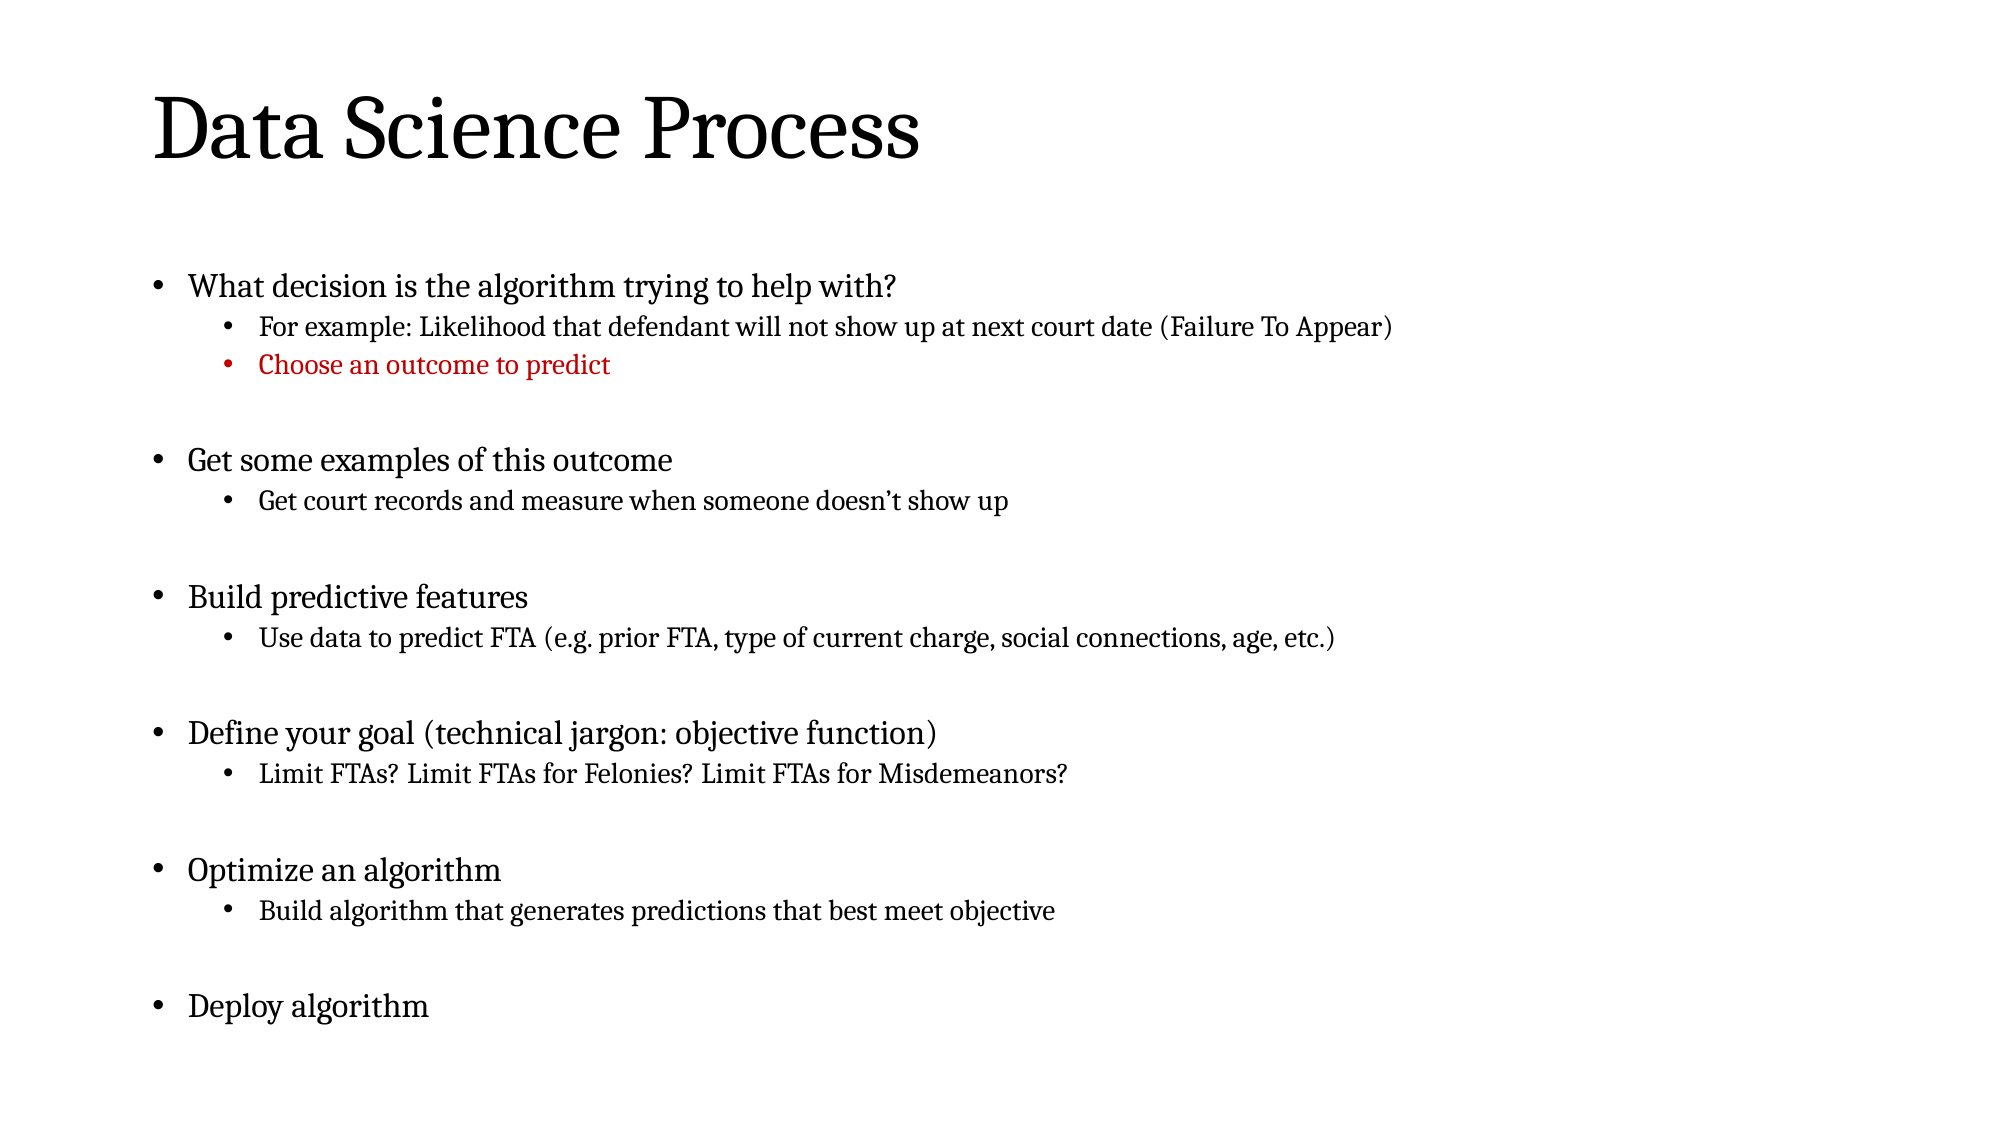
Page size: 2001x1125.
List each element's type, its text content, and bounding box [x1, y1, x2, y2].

title Data Science Process [137, 20, 1863, 238]
list What decision is the algorithm trying to help with? For example: Likelihood that defendant will not show up at next court date (Failure To Appear) Choose an outcome to predict Get some examples of this outcome Get court records and measure when someone doesn’t show up Build predictive features Use data to predict FTA (e.g. prior FTA, type of current charge, social connections, age, etc.) Define your goal (technical jargon: objective function) Limit FTAs? Limit FTAs for Felonies? Limit FTAs for Misdemeanors? Optimize an algorithm Build algorithm that generates predictions that best meet objective Deploy algorithm [137, 260, 1863, 1041]
